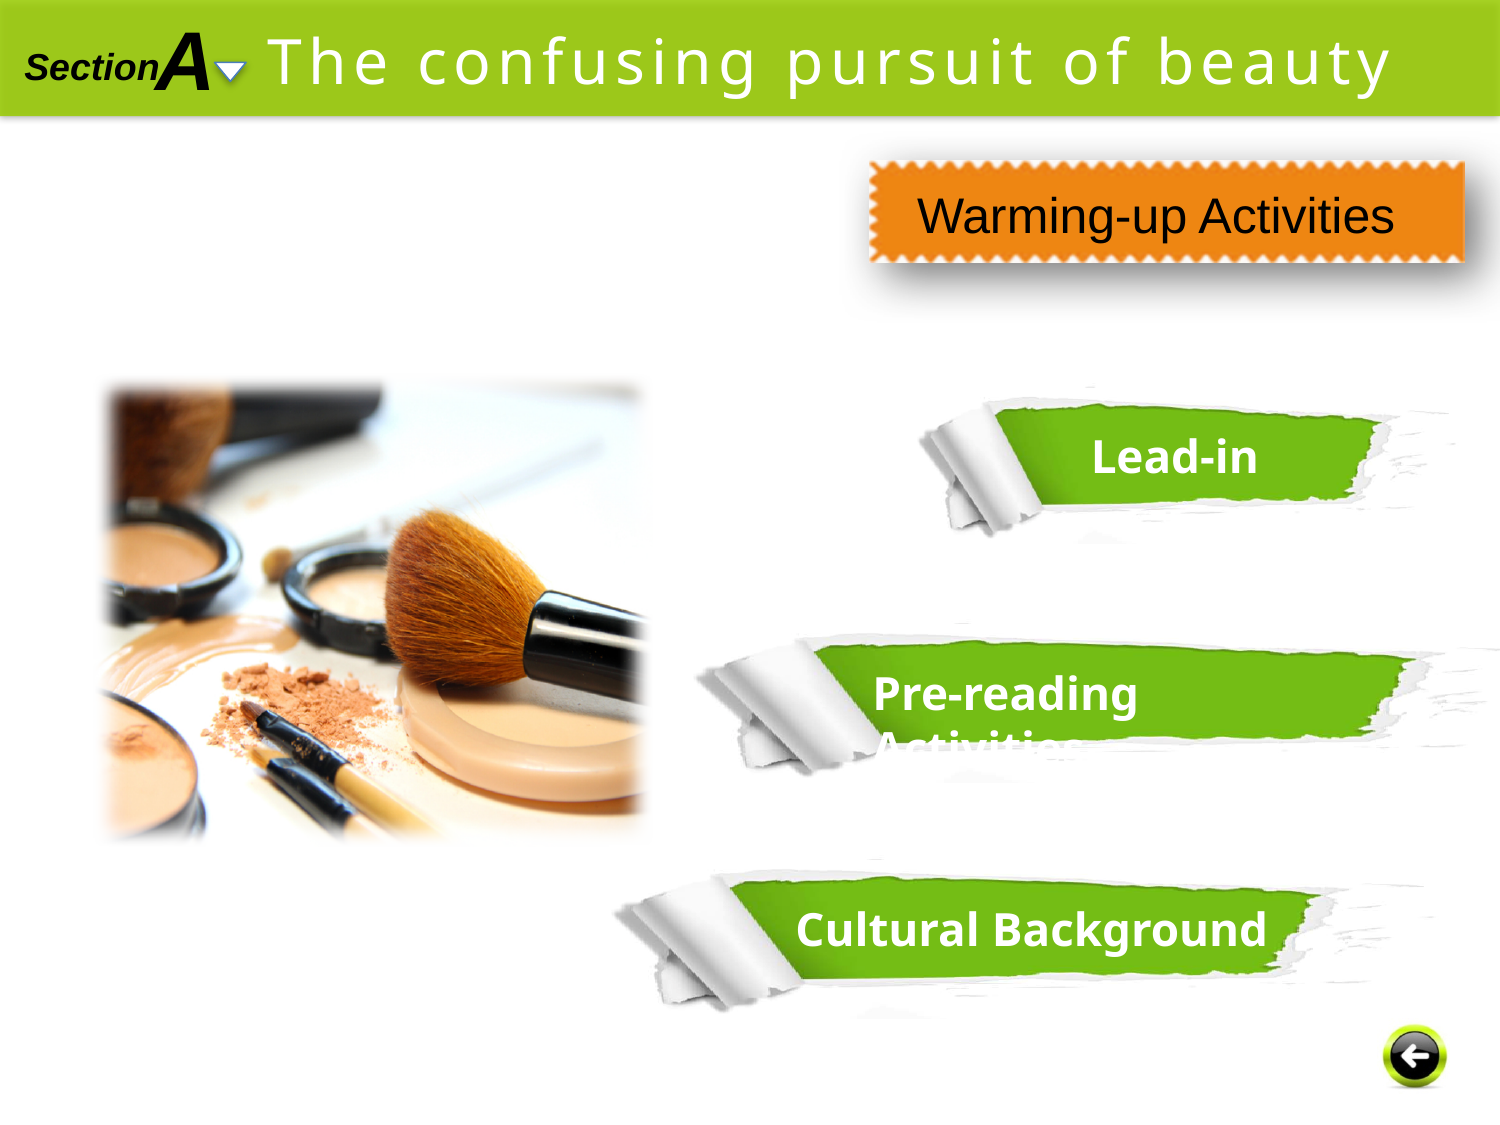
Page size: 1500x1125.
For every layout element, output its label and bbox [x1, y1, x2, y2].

text_box [8, 0, 1500, 117]
picture [1377, 1018, 1450, 1095]
text_box [0, 0, 1500, 1019]
